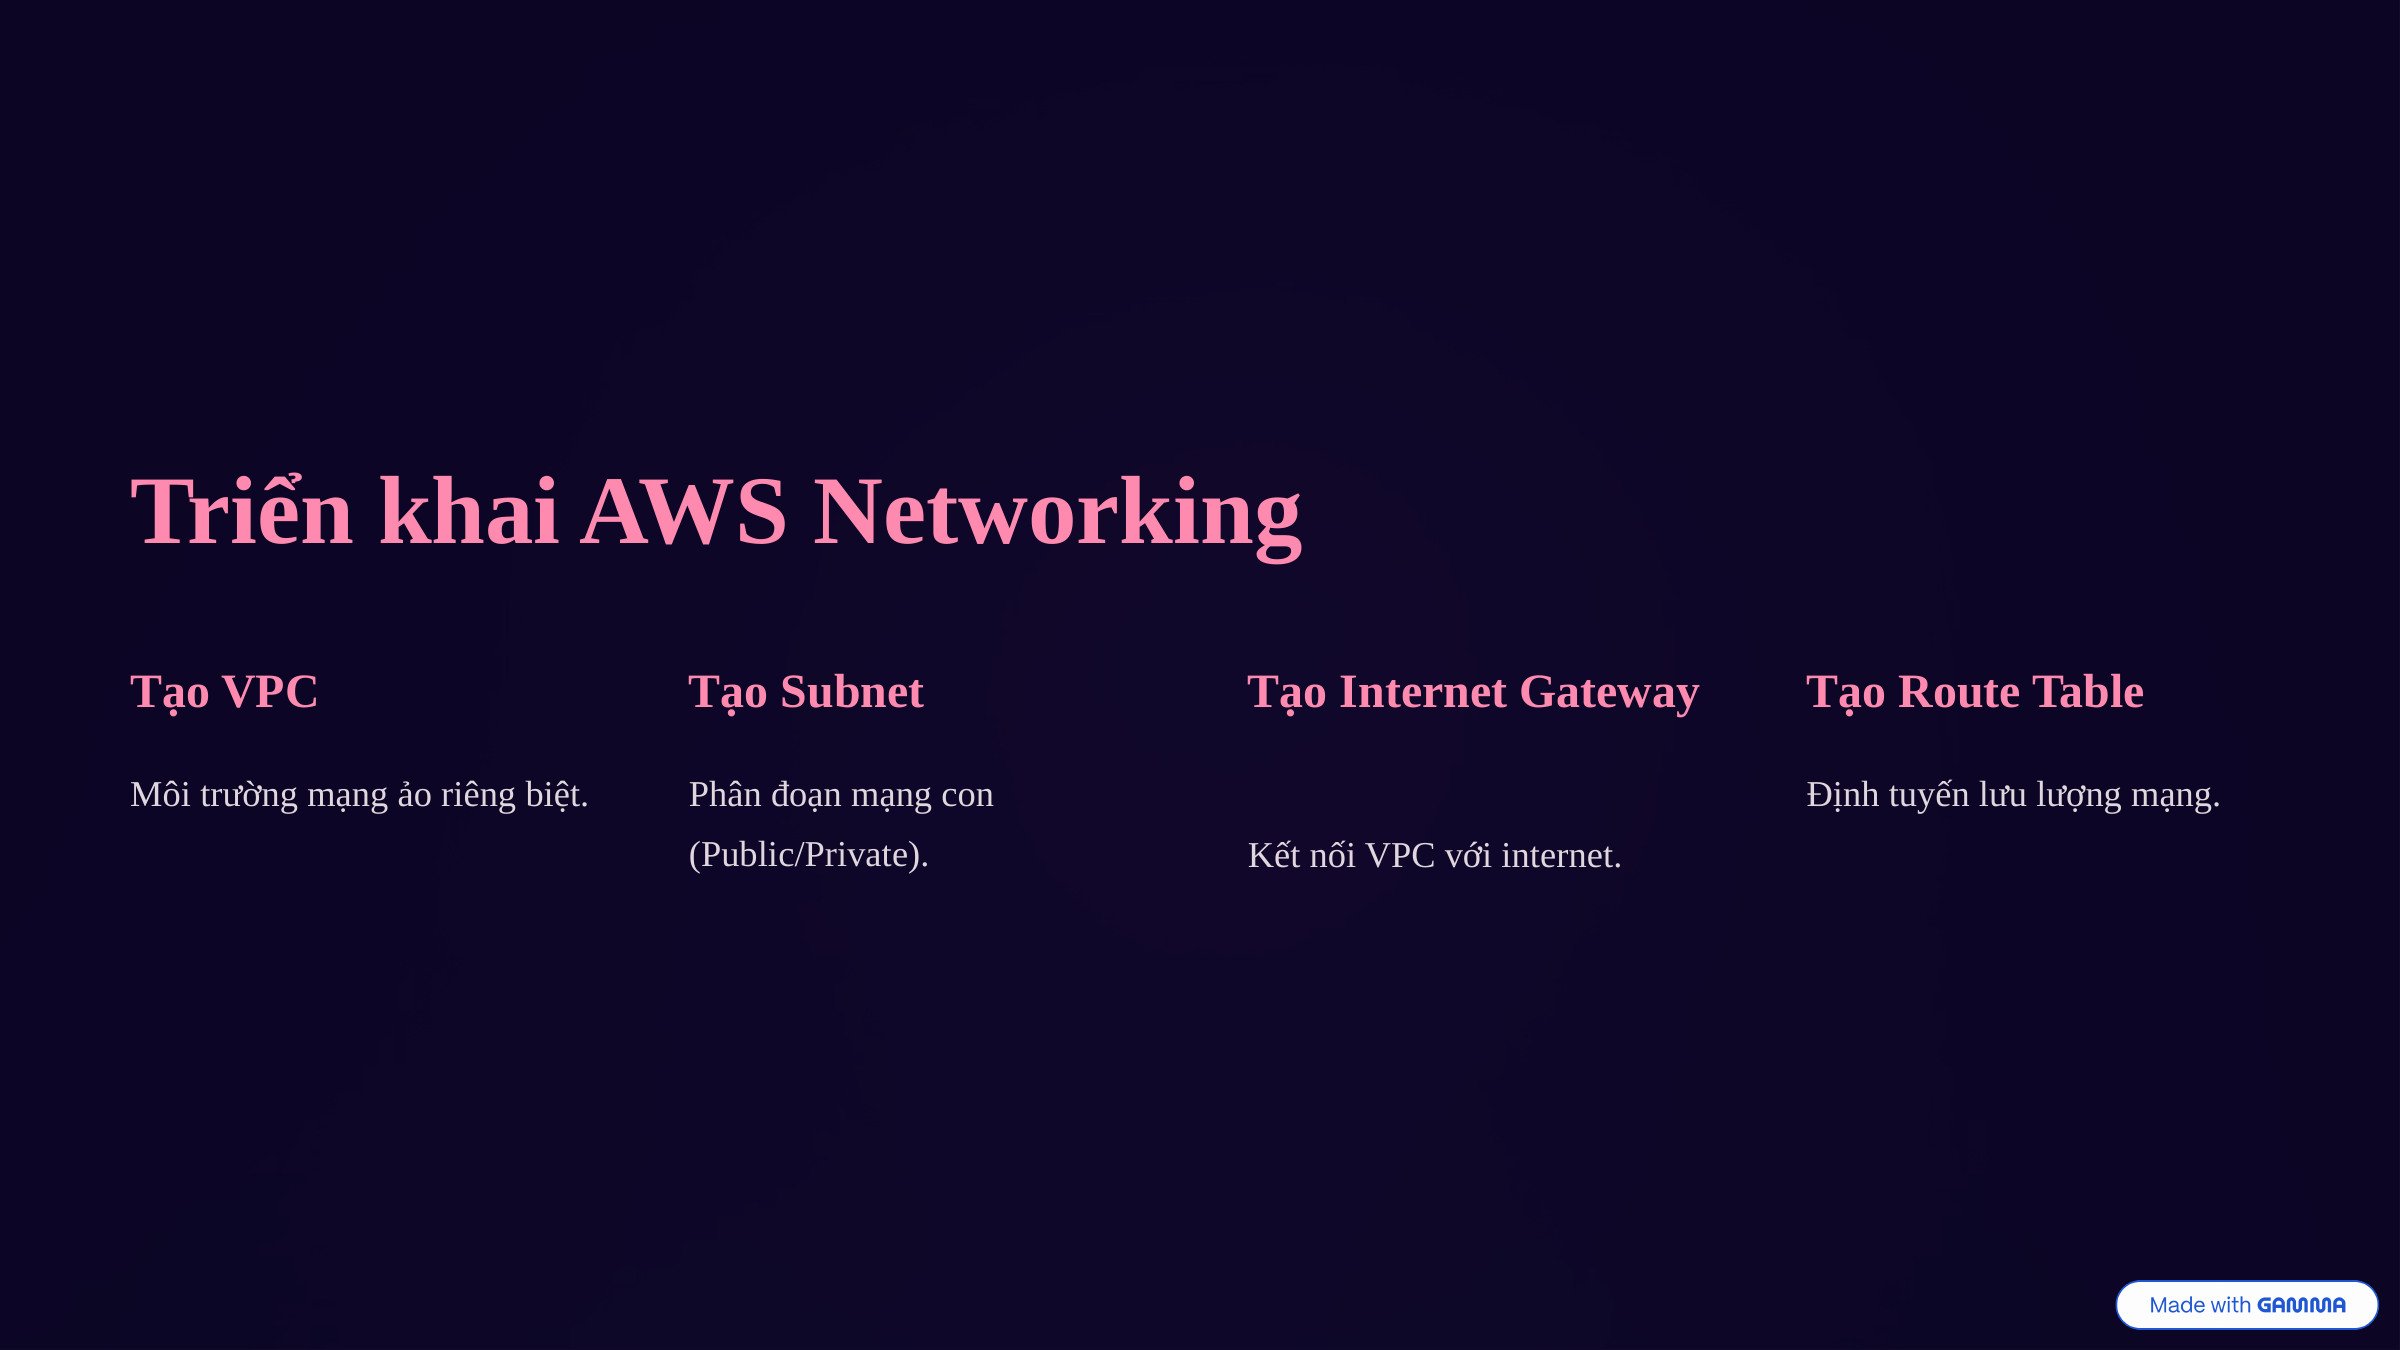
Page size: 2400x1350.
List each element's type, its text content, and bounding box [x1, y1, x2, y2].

text_box Tạo Subnet [688, 656, 1156, 718]
text_box Môi trường mạng ảo riêng biệt. [130, 754, 597, 874]
text_box Tạo Route Table [1806, 656, 2274, 718]
text_box Tạo Internet Gateway [1247, 656, 1715, 779]
picture [2106, 1271, 2389, 1339]
text_box Kết nối VPC với internet. [1247, 815, 1715, 876]
text_box Phân đoạn mạng con (Public/Private). [688, 754, 1156, 874]
text_box Triển khai AWS Networking [130, 441, 1375, 564]
text_box Tạo VPC [130, 656, 597, 718]
text_box Định tuyến lưu lượng mạng. [1806, 754, 2274, 874]
